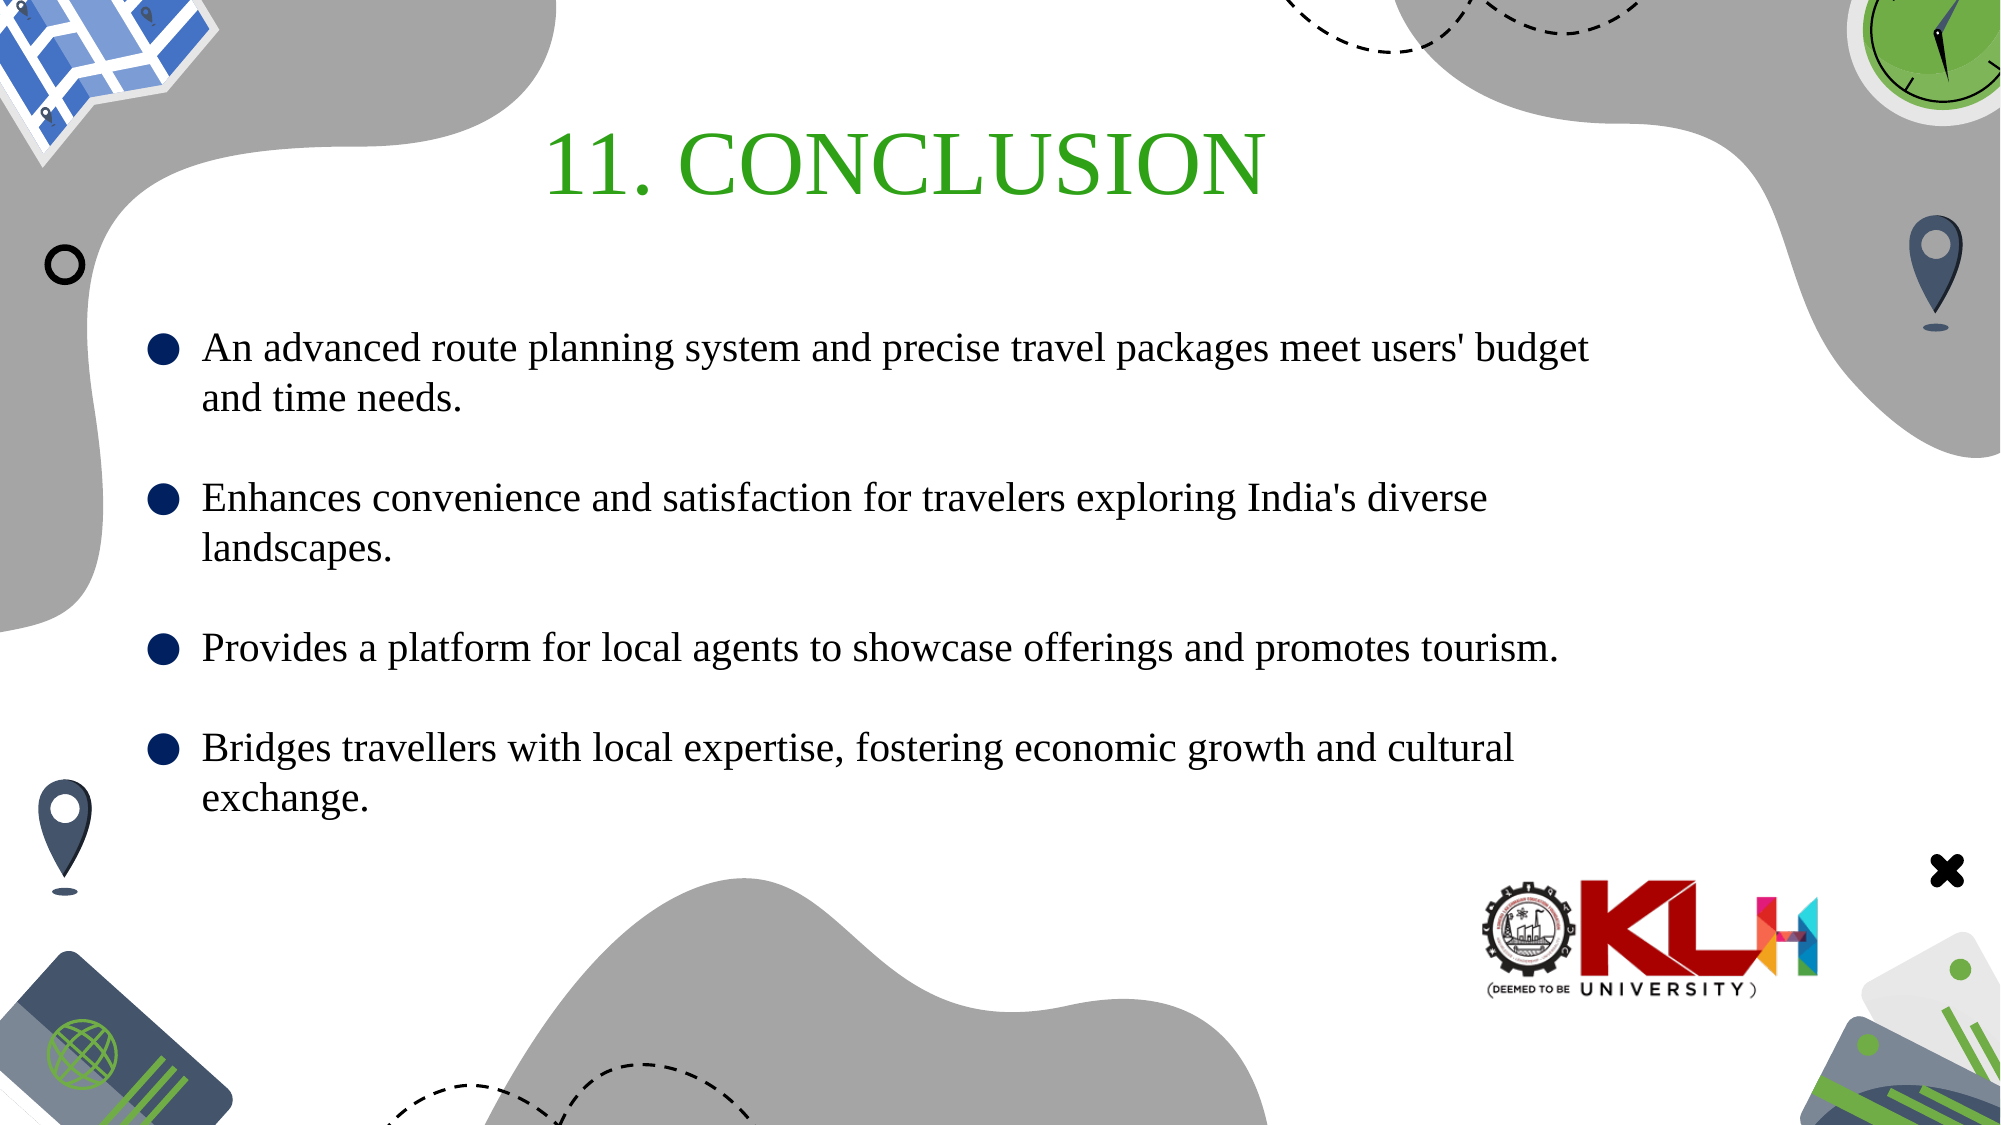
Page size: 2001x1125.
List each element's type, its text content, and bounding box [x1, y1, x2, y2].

list An advanced route planning system and precise travel packages meet users' budget and time needs. Enhances convenience and satisfaction for travelers exploring India's diverse landscapes. Provides a platform for local agents to showcase offerings and promotes tourism. Bridges travellers with local expertise, fostering economic growth and cultural exchange. [130, 304, 1643, 842]
title 11. CONCLUSION [406, 95, 1405, 221]
picture [1474, 771, 1829, 1037]
